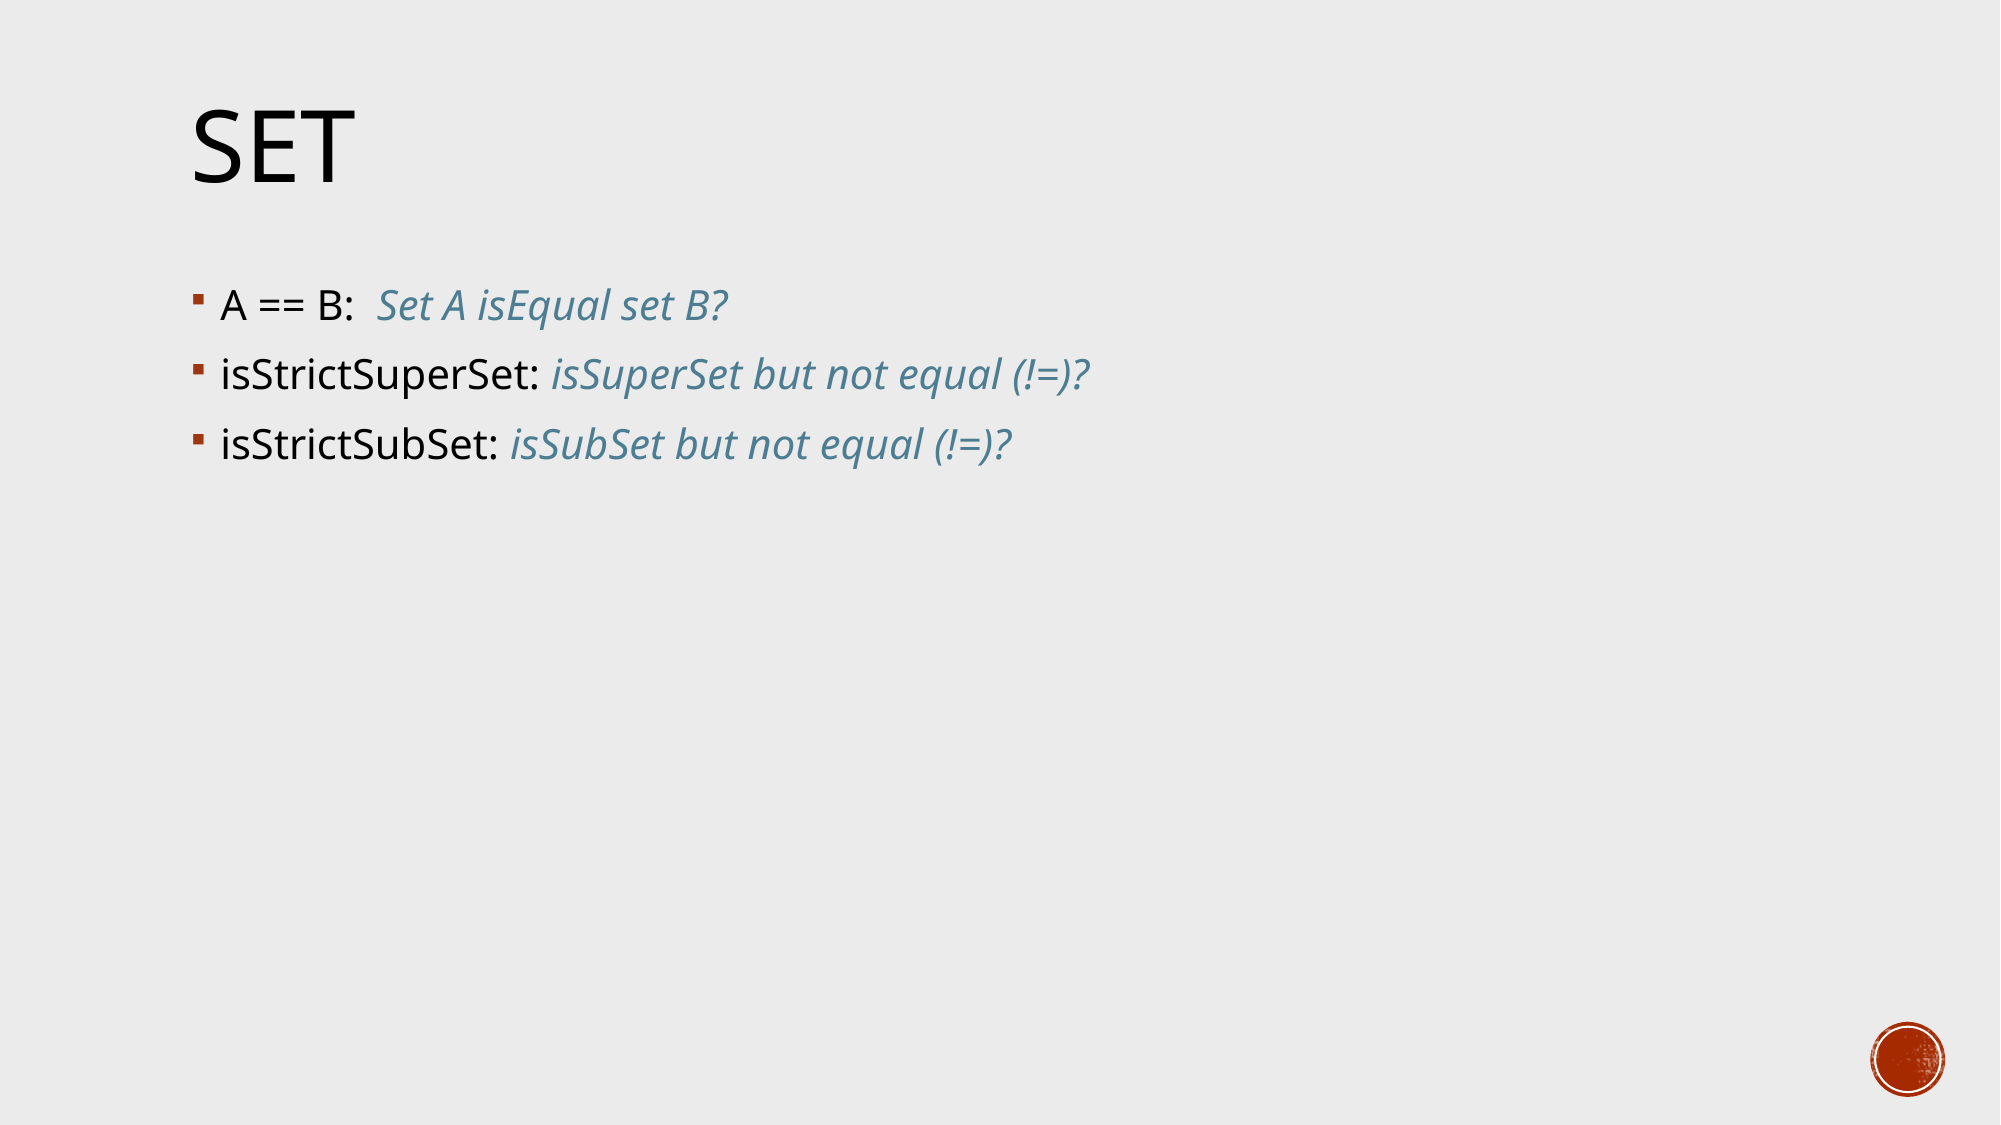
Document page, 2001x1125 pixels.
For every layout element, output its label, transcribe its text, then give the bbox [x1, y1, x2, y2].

title Set [175, 75, 1826, 225]
list A == B: Set A isEqual set B? isStrictSuperSet: isSuperSet but not equal (!=)? isStrictSubSet: isSubSet but not equal (!=)? [175, 276, 1826, 1013]
